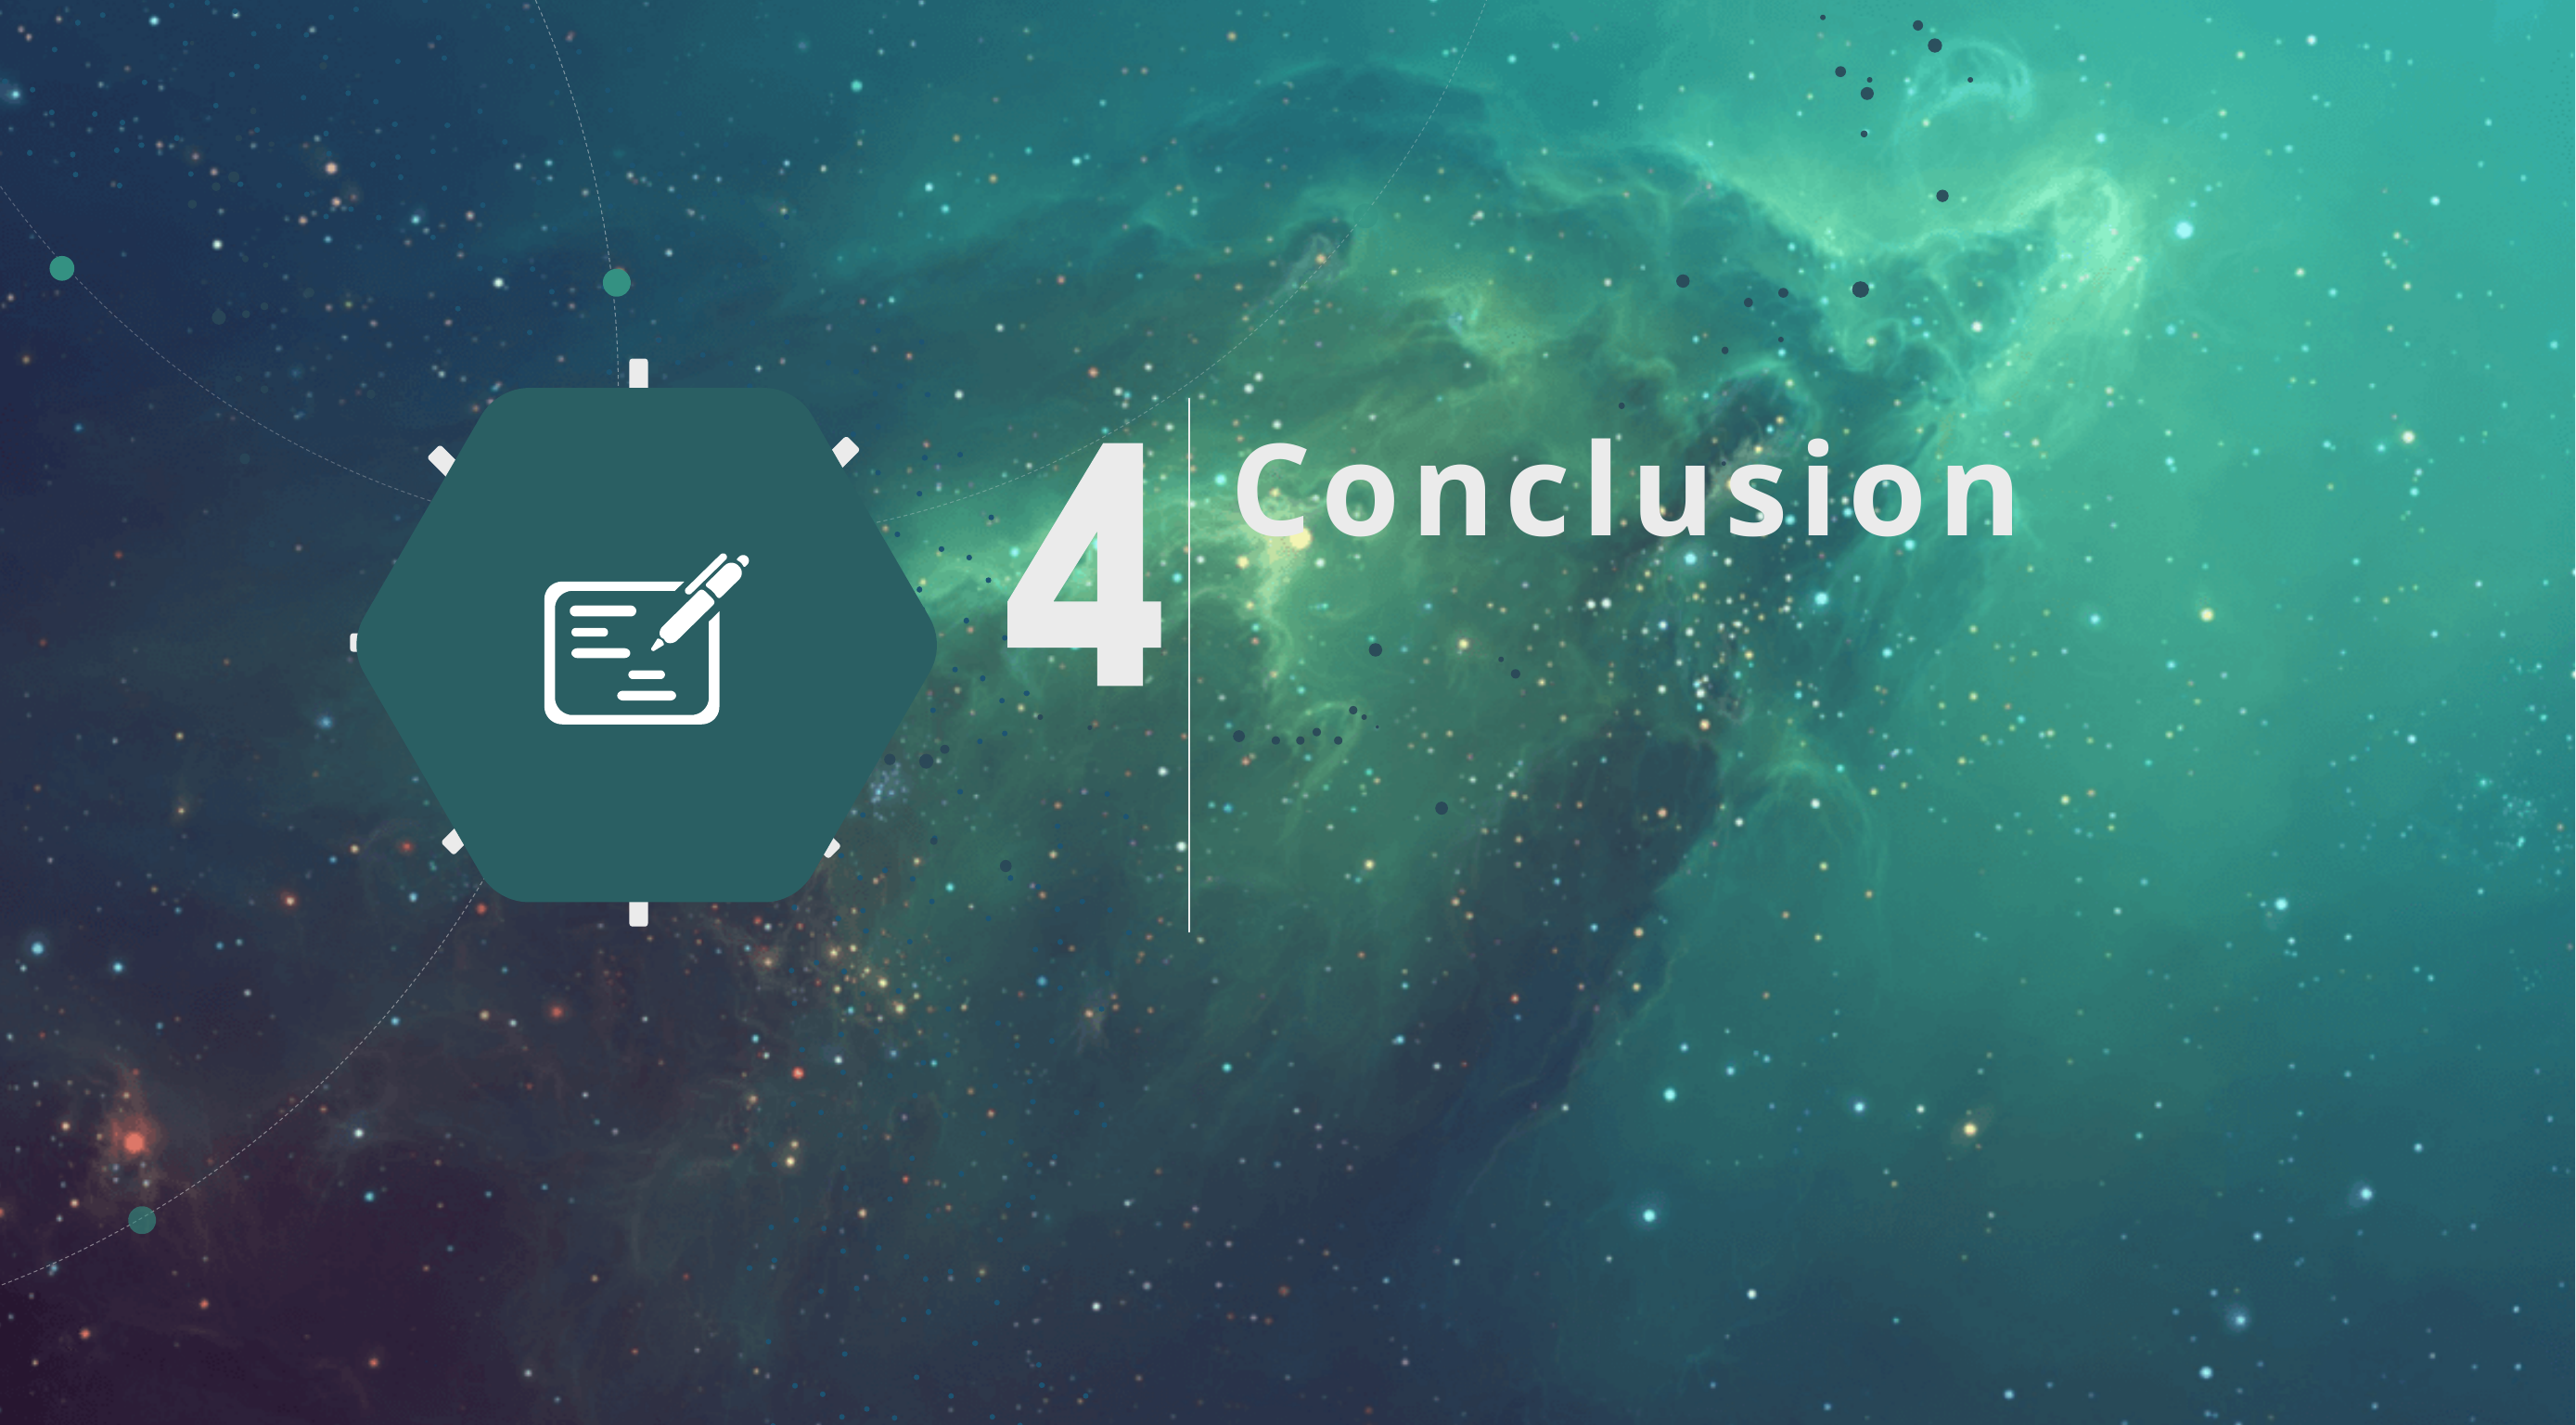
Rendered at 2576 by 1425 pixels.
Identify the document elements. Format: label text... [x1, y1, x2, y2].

text_box [737, 555, 750, 567]
text_box [348, 631, 358, 654]
text_box [356, 388, 937, 903]
text_box Conclusion [1211, 398, 2252, 571]
text_box [824, 837, 842, 860]
picture [0, 0, 2576, 1425]
text_box [705, 562, 742, 598]
text_box [544, 581, 720, 725]
text_box [627, 903, 650, 929]
text_box [440, 828, 465, 856]
text_box [685, 553, 727, 595]
text_box [627, 356, 650, 388]
text_box [1007, 443, 1161, 687]
text_box [427, 443, 455, 478]
text_box [831, 435, 861, 469]
